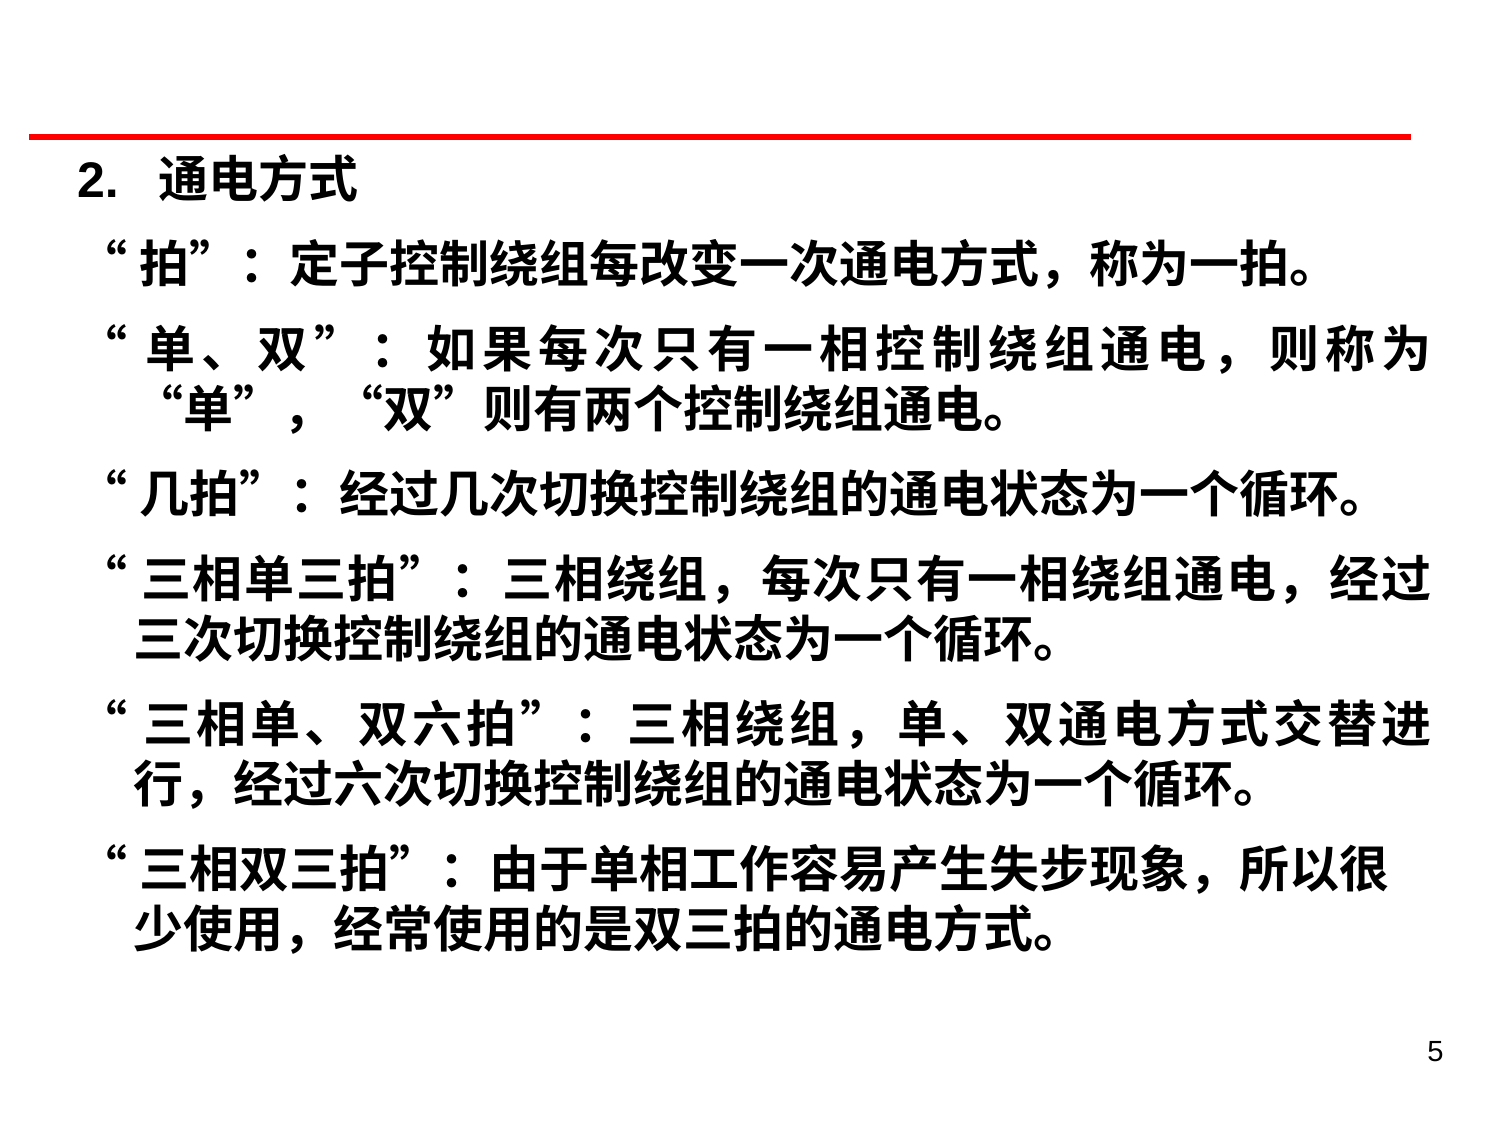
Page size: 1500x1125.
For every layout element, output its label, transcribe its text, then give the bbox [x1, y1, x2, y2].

slide_number 5 [1363, 1024, 1459, 1103]
text_box 2. 通电方式 “拍”：定子控制绕组每改变一次通电方式，称为一拍。 “单、双”：如果每次只有一相控制绕组通电，则称为“单”，“双”则有两个控制绕组通电。 “几拍”：经过几次切换控制绕组的通电状态为一个循环。 “三相单三拍”：三相绕组，每次只有一相绕组通电，经过三次切换控制绕组的通电状态为一个循环。 “三相单、双六拍”：三相绕组，单、双通电方式交替进行，经过六次切换控制绕组的通电状态为一个循环。 “三相双三拍”：由于单相工作容易产生失步现象，所以很少使用，经常使用的是双三拍的通电方式。 [62, 140, 1447, 1024]
